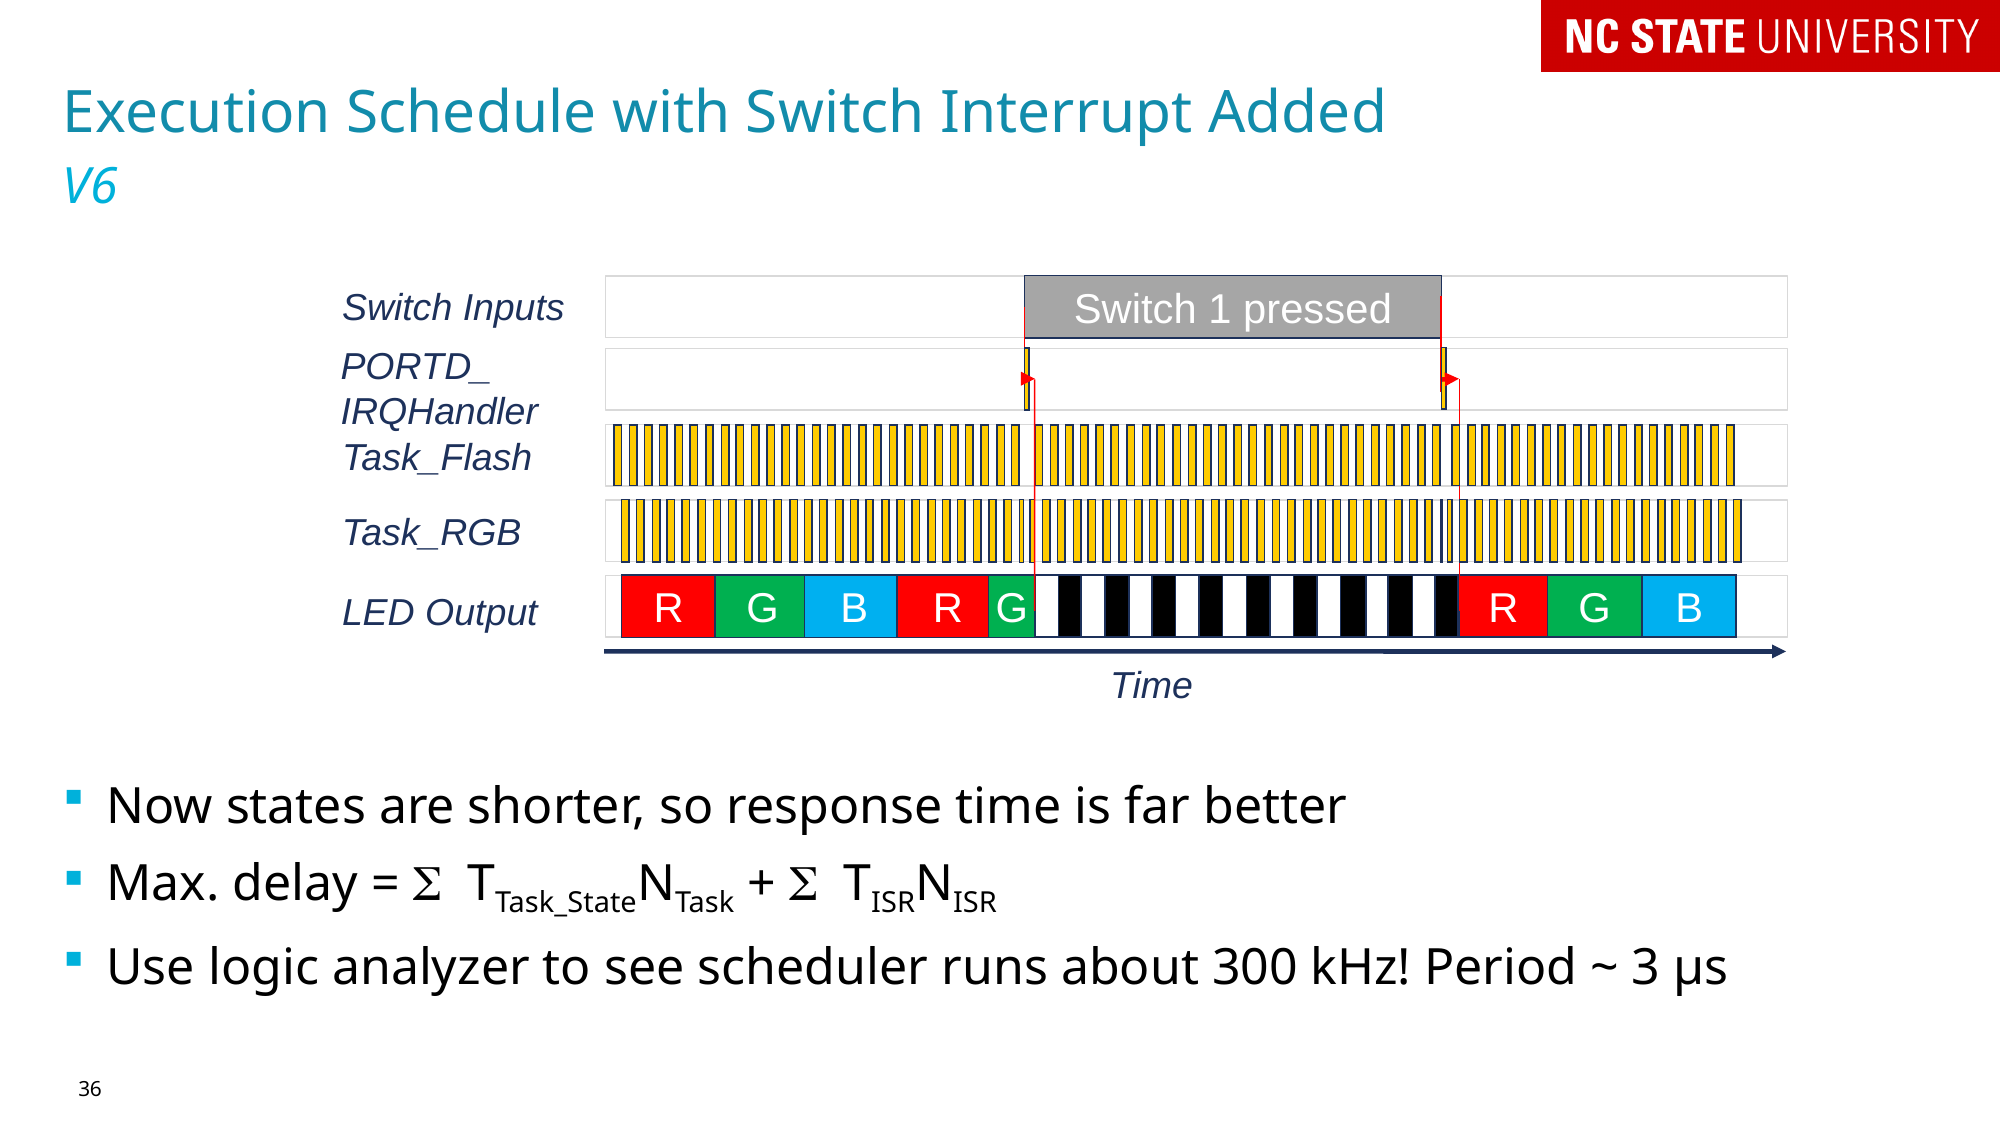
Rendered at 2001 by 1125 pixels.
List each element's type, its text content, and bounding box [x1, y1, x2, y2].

picture [1541, 0, 2000, 72]
list Now states are shorter, so response time is far better Max. delay = S TTask_StateNTask + S TISRNISR Use logic analyzer to see scheduler runs about 300 kHz! Period ~ 3 µs [63, 773, 1953, 1071]
title Execution Schedule with Switch Interrupt Added [63, 74, 1965, 146]
list V6 [63, 153, 1965, 201]
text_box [325, 275, 1788, 715]
